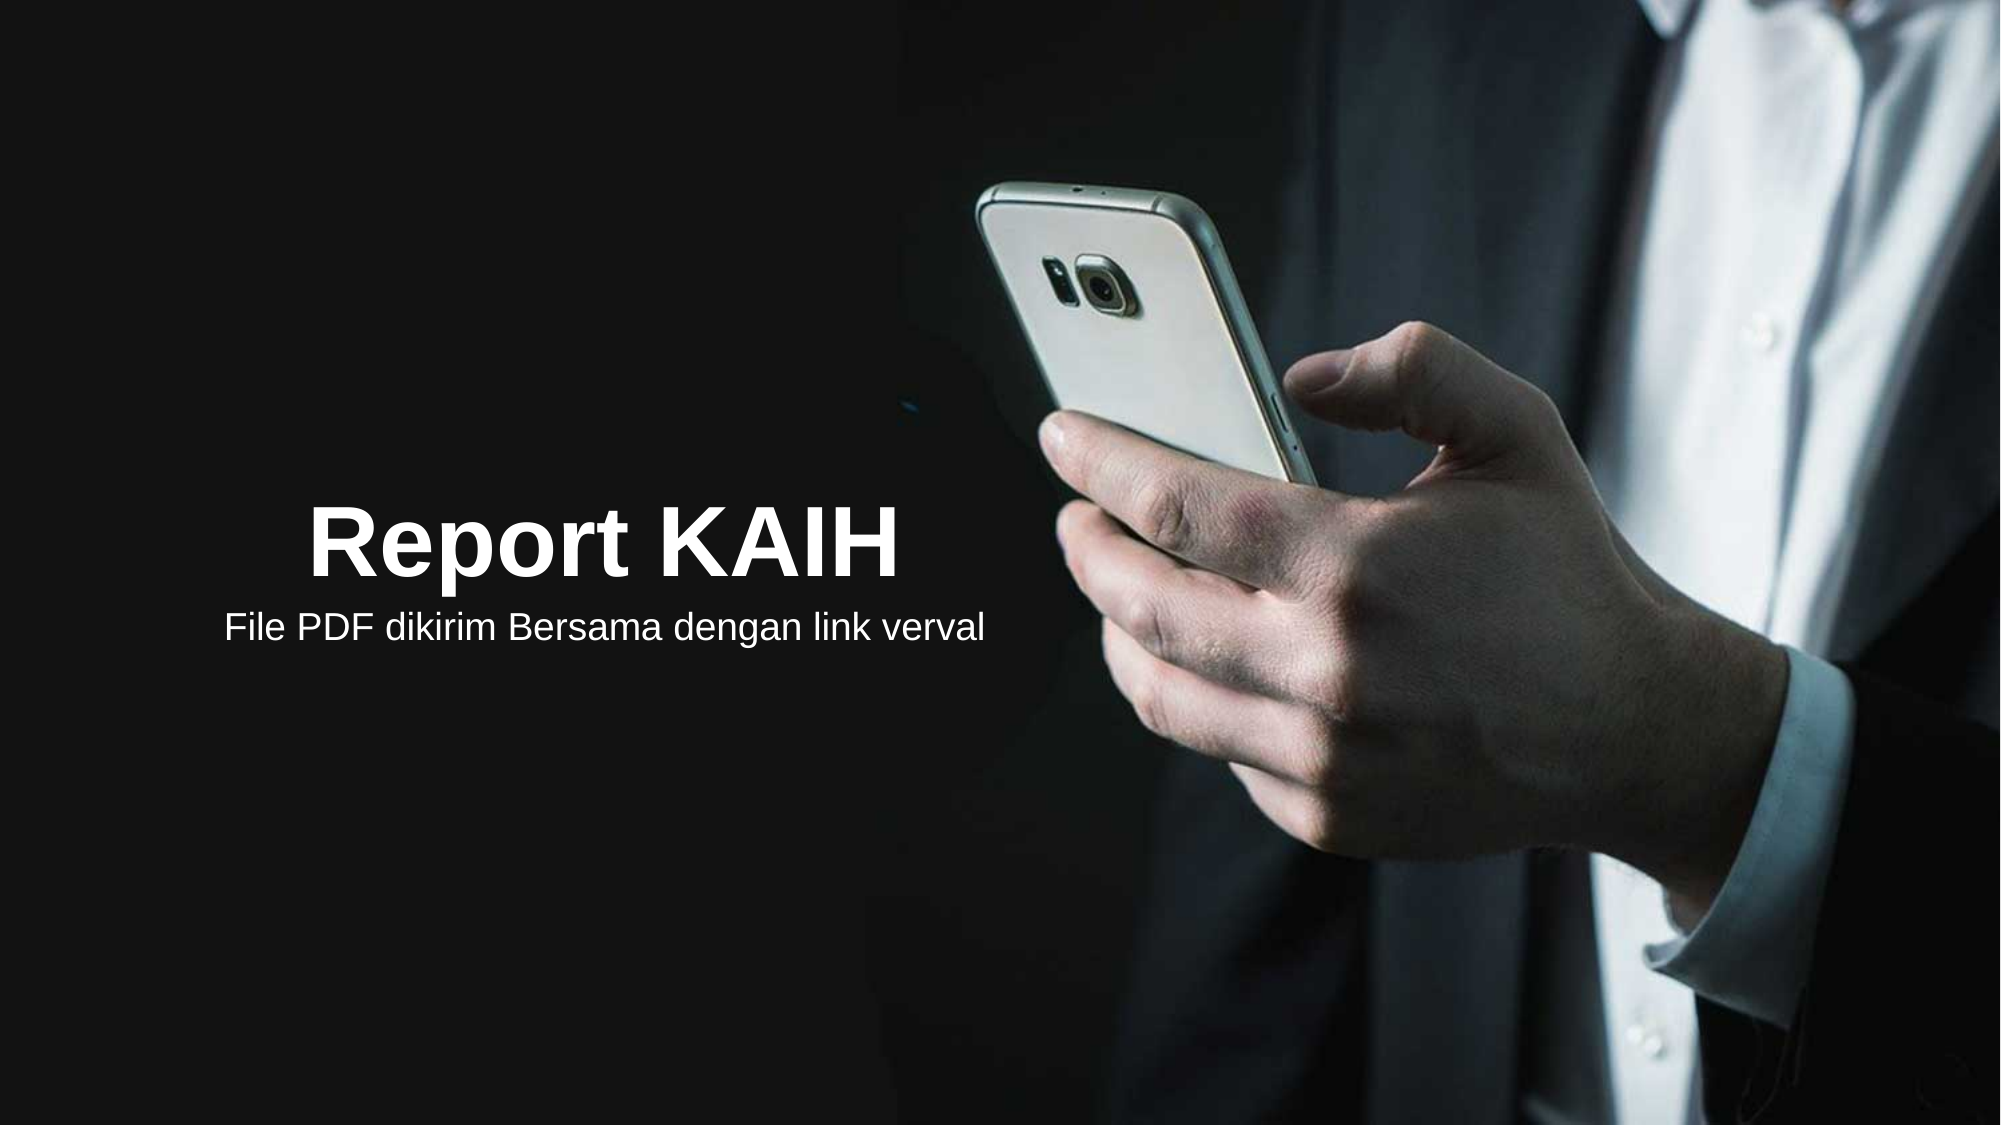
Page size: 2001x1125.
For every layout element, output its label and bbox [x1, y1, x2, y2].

text_box [133, 468, 1000, 657]
picture [0, 0, 2001, 1125]
